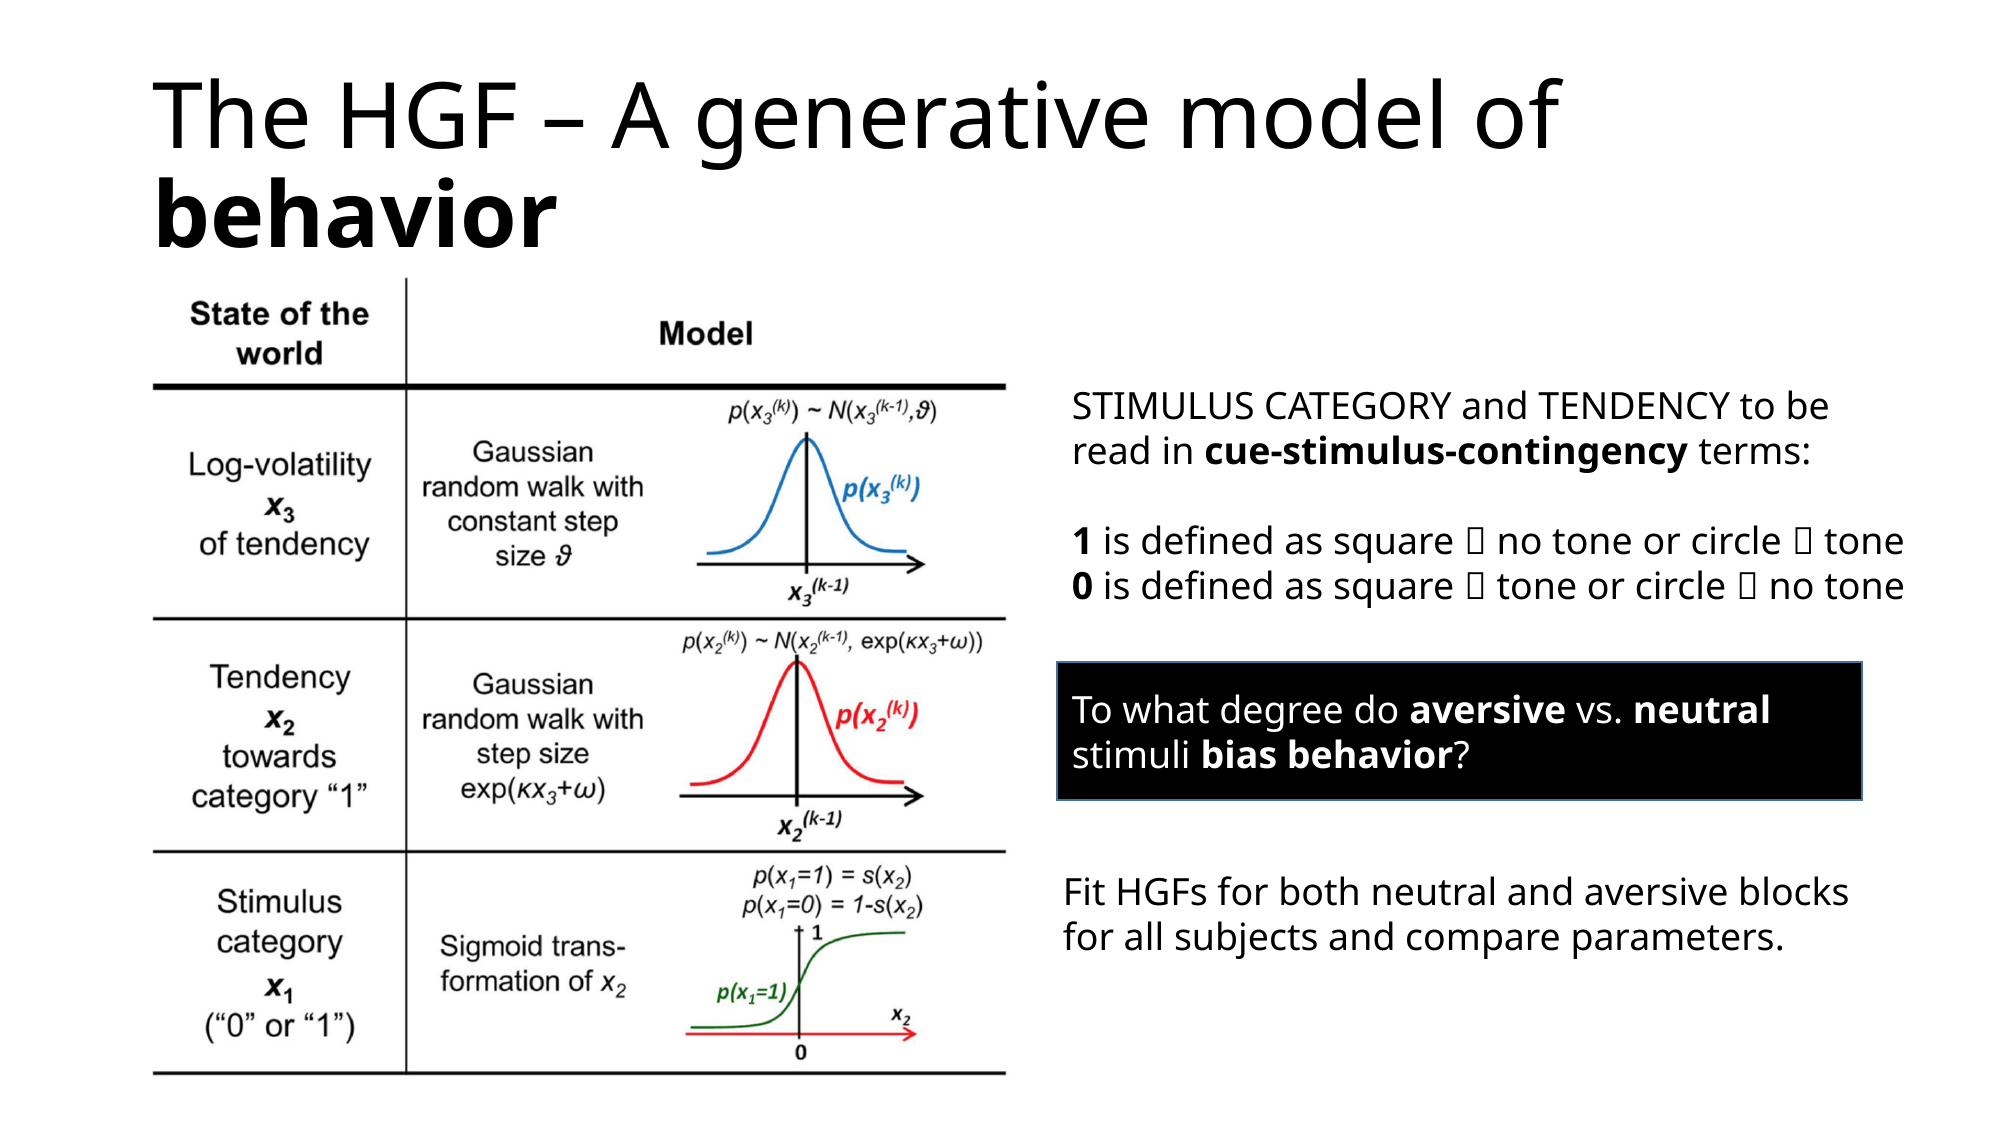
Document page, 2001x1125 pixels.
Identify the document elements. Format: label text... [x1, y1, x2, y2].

text_box STIMULUS CATEGORY and TENDENCY to be read in cue-stimulus-contingency terms: 1 is defined as square  no tone or circle  tone 0 is defined as square  tone or circle  no tone [1057, 374, 1932, 660]
text_box To what degree do aversive vs. neutral stimuli bias behavior? [1057, 678, 1845, 784]
text_box Fit HGFs for both neutral and aversive blocks for all subjects and compare parameters. [1048, 815, 1872, 966]
title The HGF – A generative model of behavior [137, 59, 1863, 278]
text_box [1056, 661, 1863, 801]
picture [137, 277, 1011, 1080]
